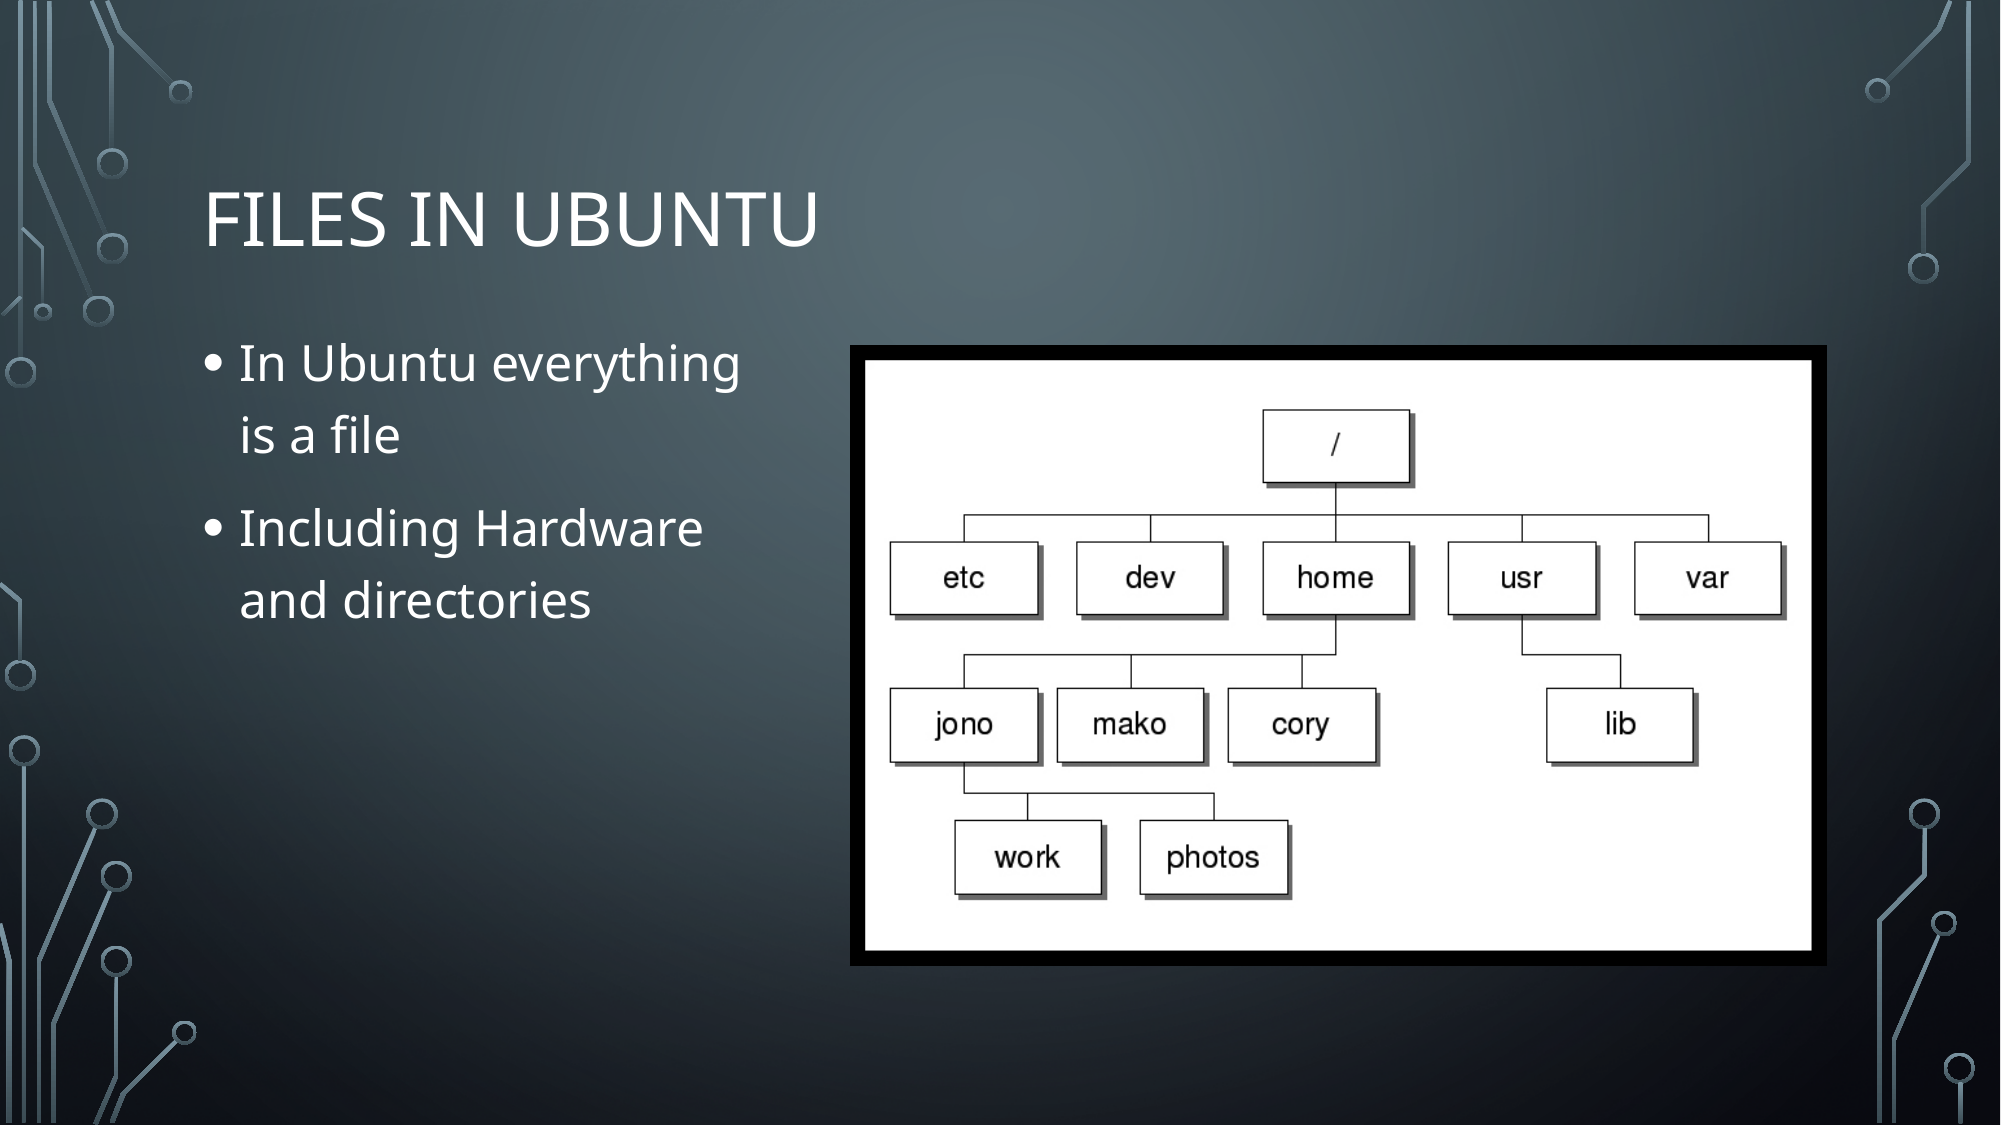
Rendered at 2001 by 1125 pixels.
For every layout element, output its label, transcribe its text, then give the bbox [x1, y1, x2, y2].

title Files in Ubuntu [187, 101, 1813, 344]
picture [864, 359, 1813, 952]
list In Ubuntu everything is a file Including Hardware and directories [187, 312, 794, 894]
